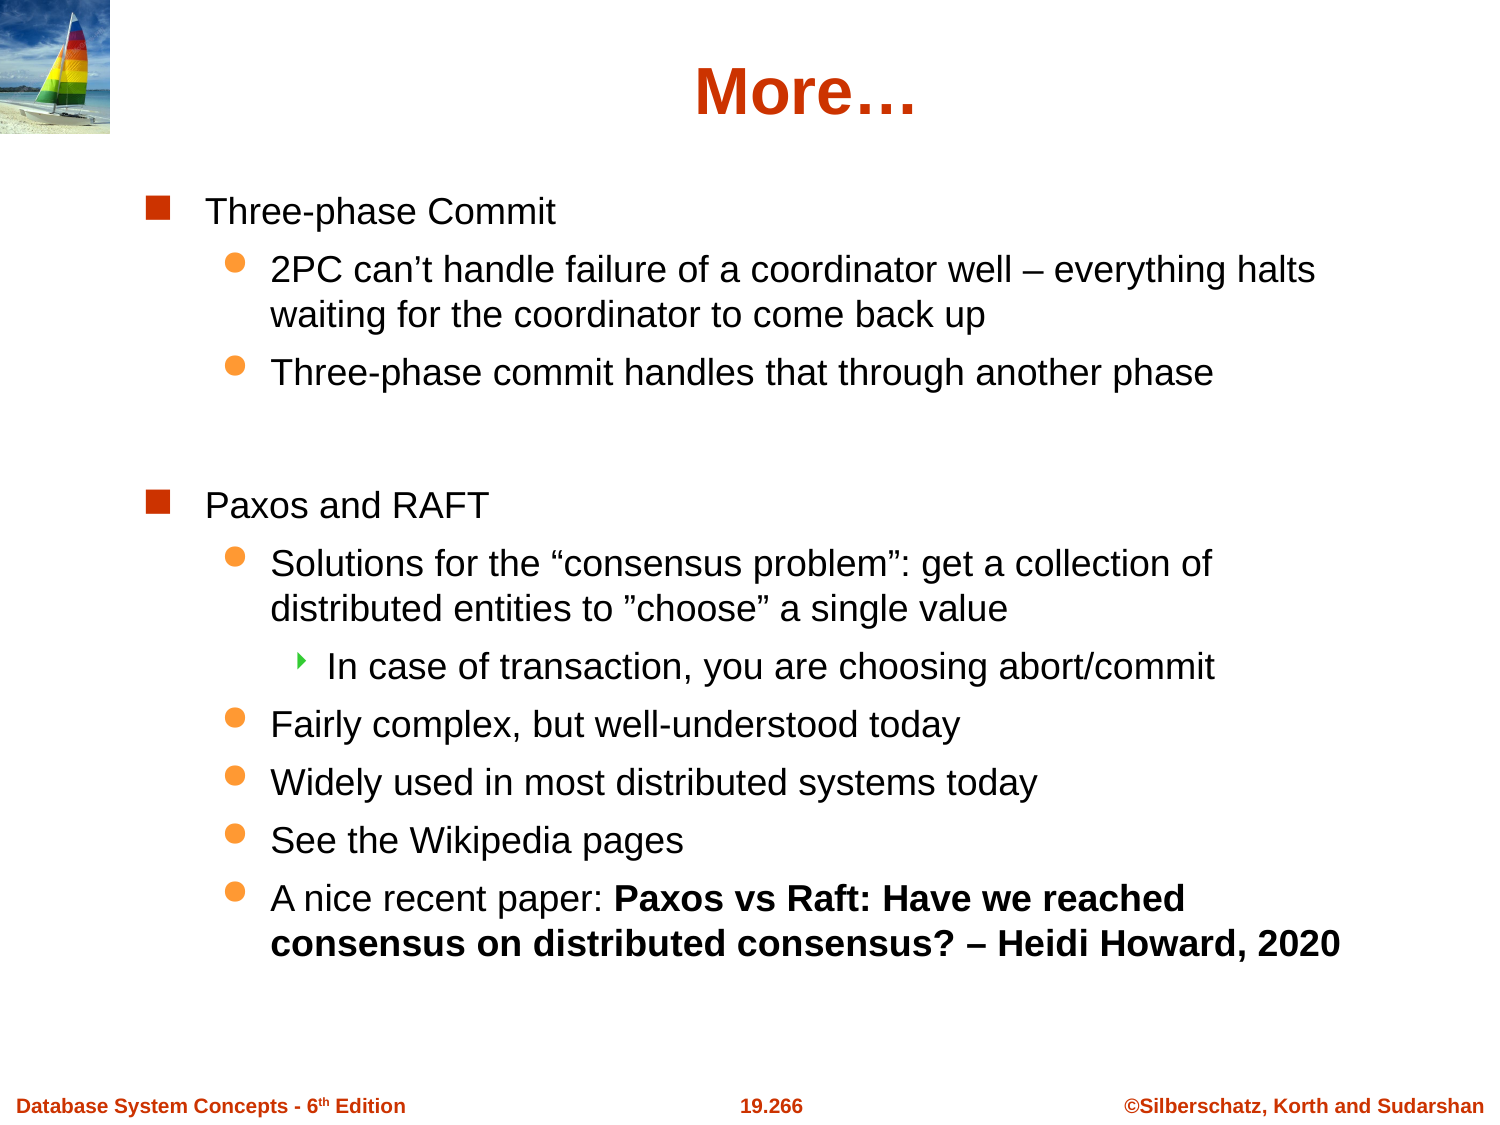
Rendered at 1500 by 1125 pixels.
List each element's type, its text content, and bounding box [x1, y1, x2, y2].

title More… [145, 35, 1471, 136]
list Three-phase Commit 2PC can’t handle failure of a coordinator well – everything halts waiting for the coordinator to come back up Three-phase commit handles that through another phase Paxos and RAFT Solutions for the “consensus problem”: get a collection of distributed entities to ”choose” a single value In case of transaction, you are choosing abort/commit Fairly complex, but well-understood today Widely used in most distributed systems today See the Wikipedia pages A nice recent paper: Paxos vs Raft: Have we reached consensus on distributed consensus? – Heidi Howard, 2020 [133, 179, 1391, 984]
picture [0, 0, 110, 134]
